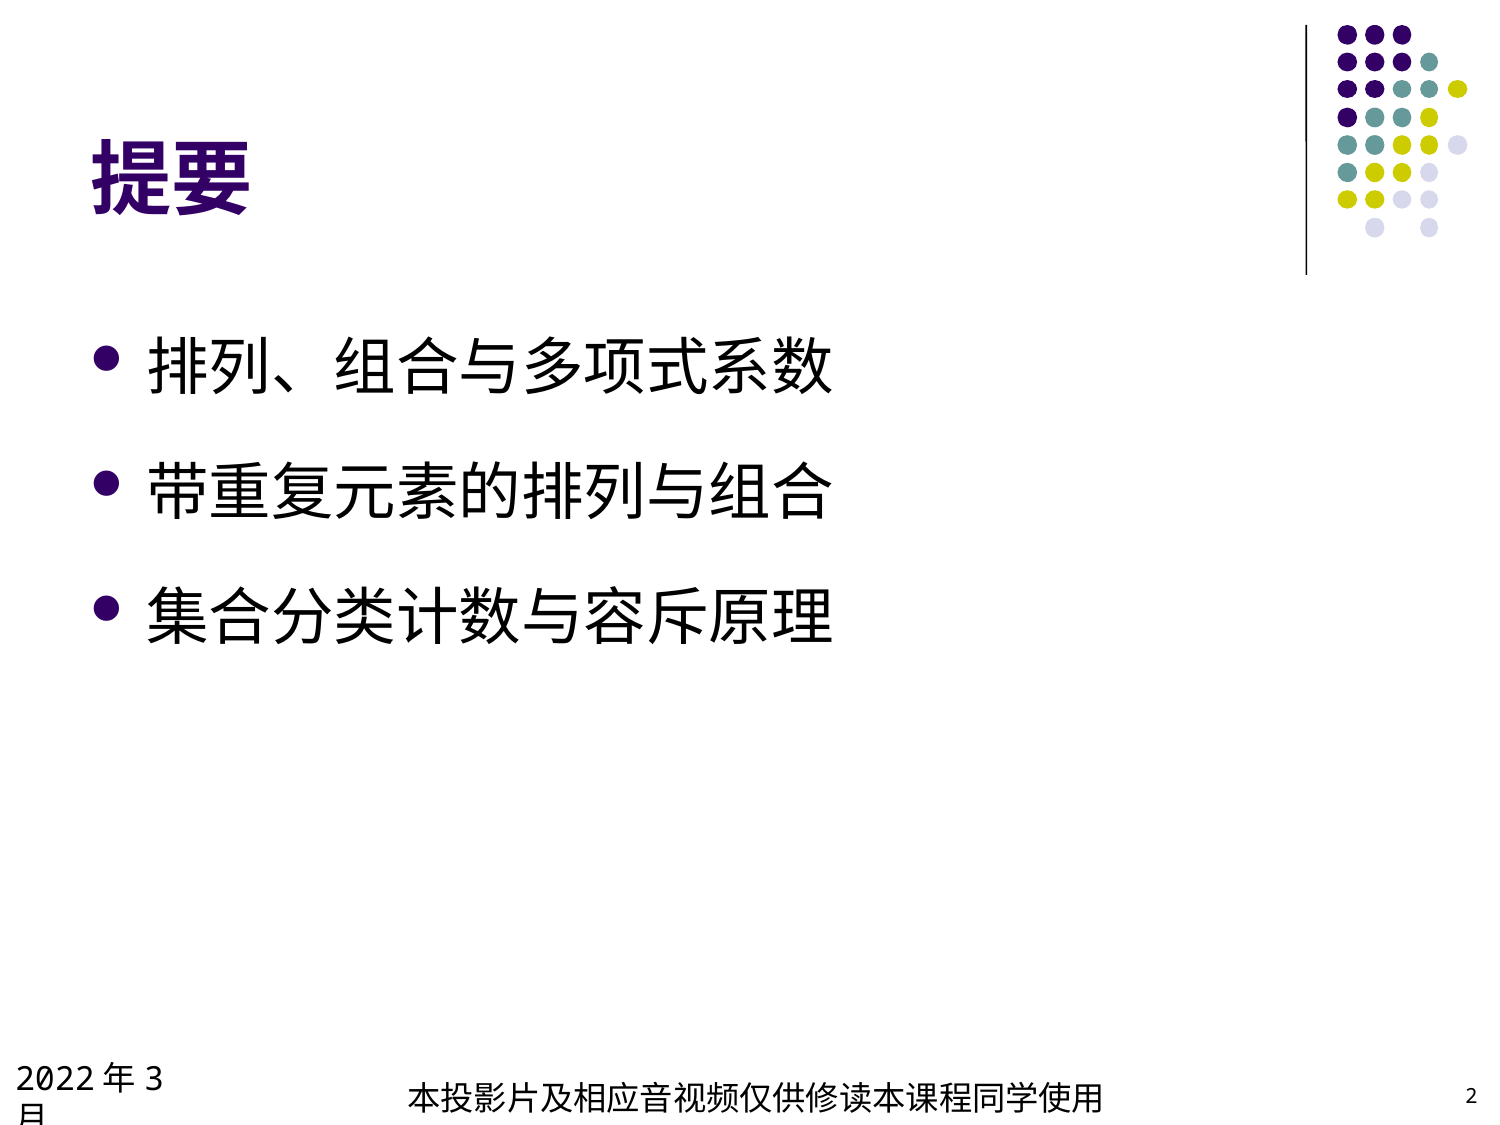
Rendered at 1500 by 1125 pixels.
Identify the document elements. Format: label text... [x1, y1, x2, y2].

title 提要 [75, 20, 1313, 233]
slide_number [0, 1072, 184, 1123]
list 排列、组合与多项式系数 带重复元素的排列与组合 集合分类计数与容斥原理 [75, 282, 1425, 1006]
footer 本投影片及相应音视频仅供修读本课程同学使用 [206, 1072, 1307, 1123]
slide_number 2 [1337, 1072, 1493, 1123]
